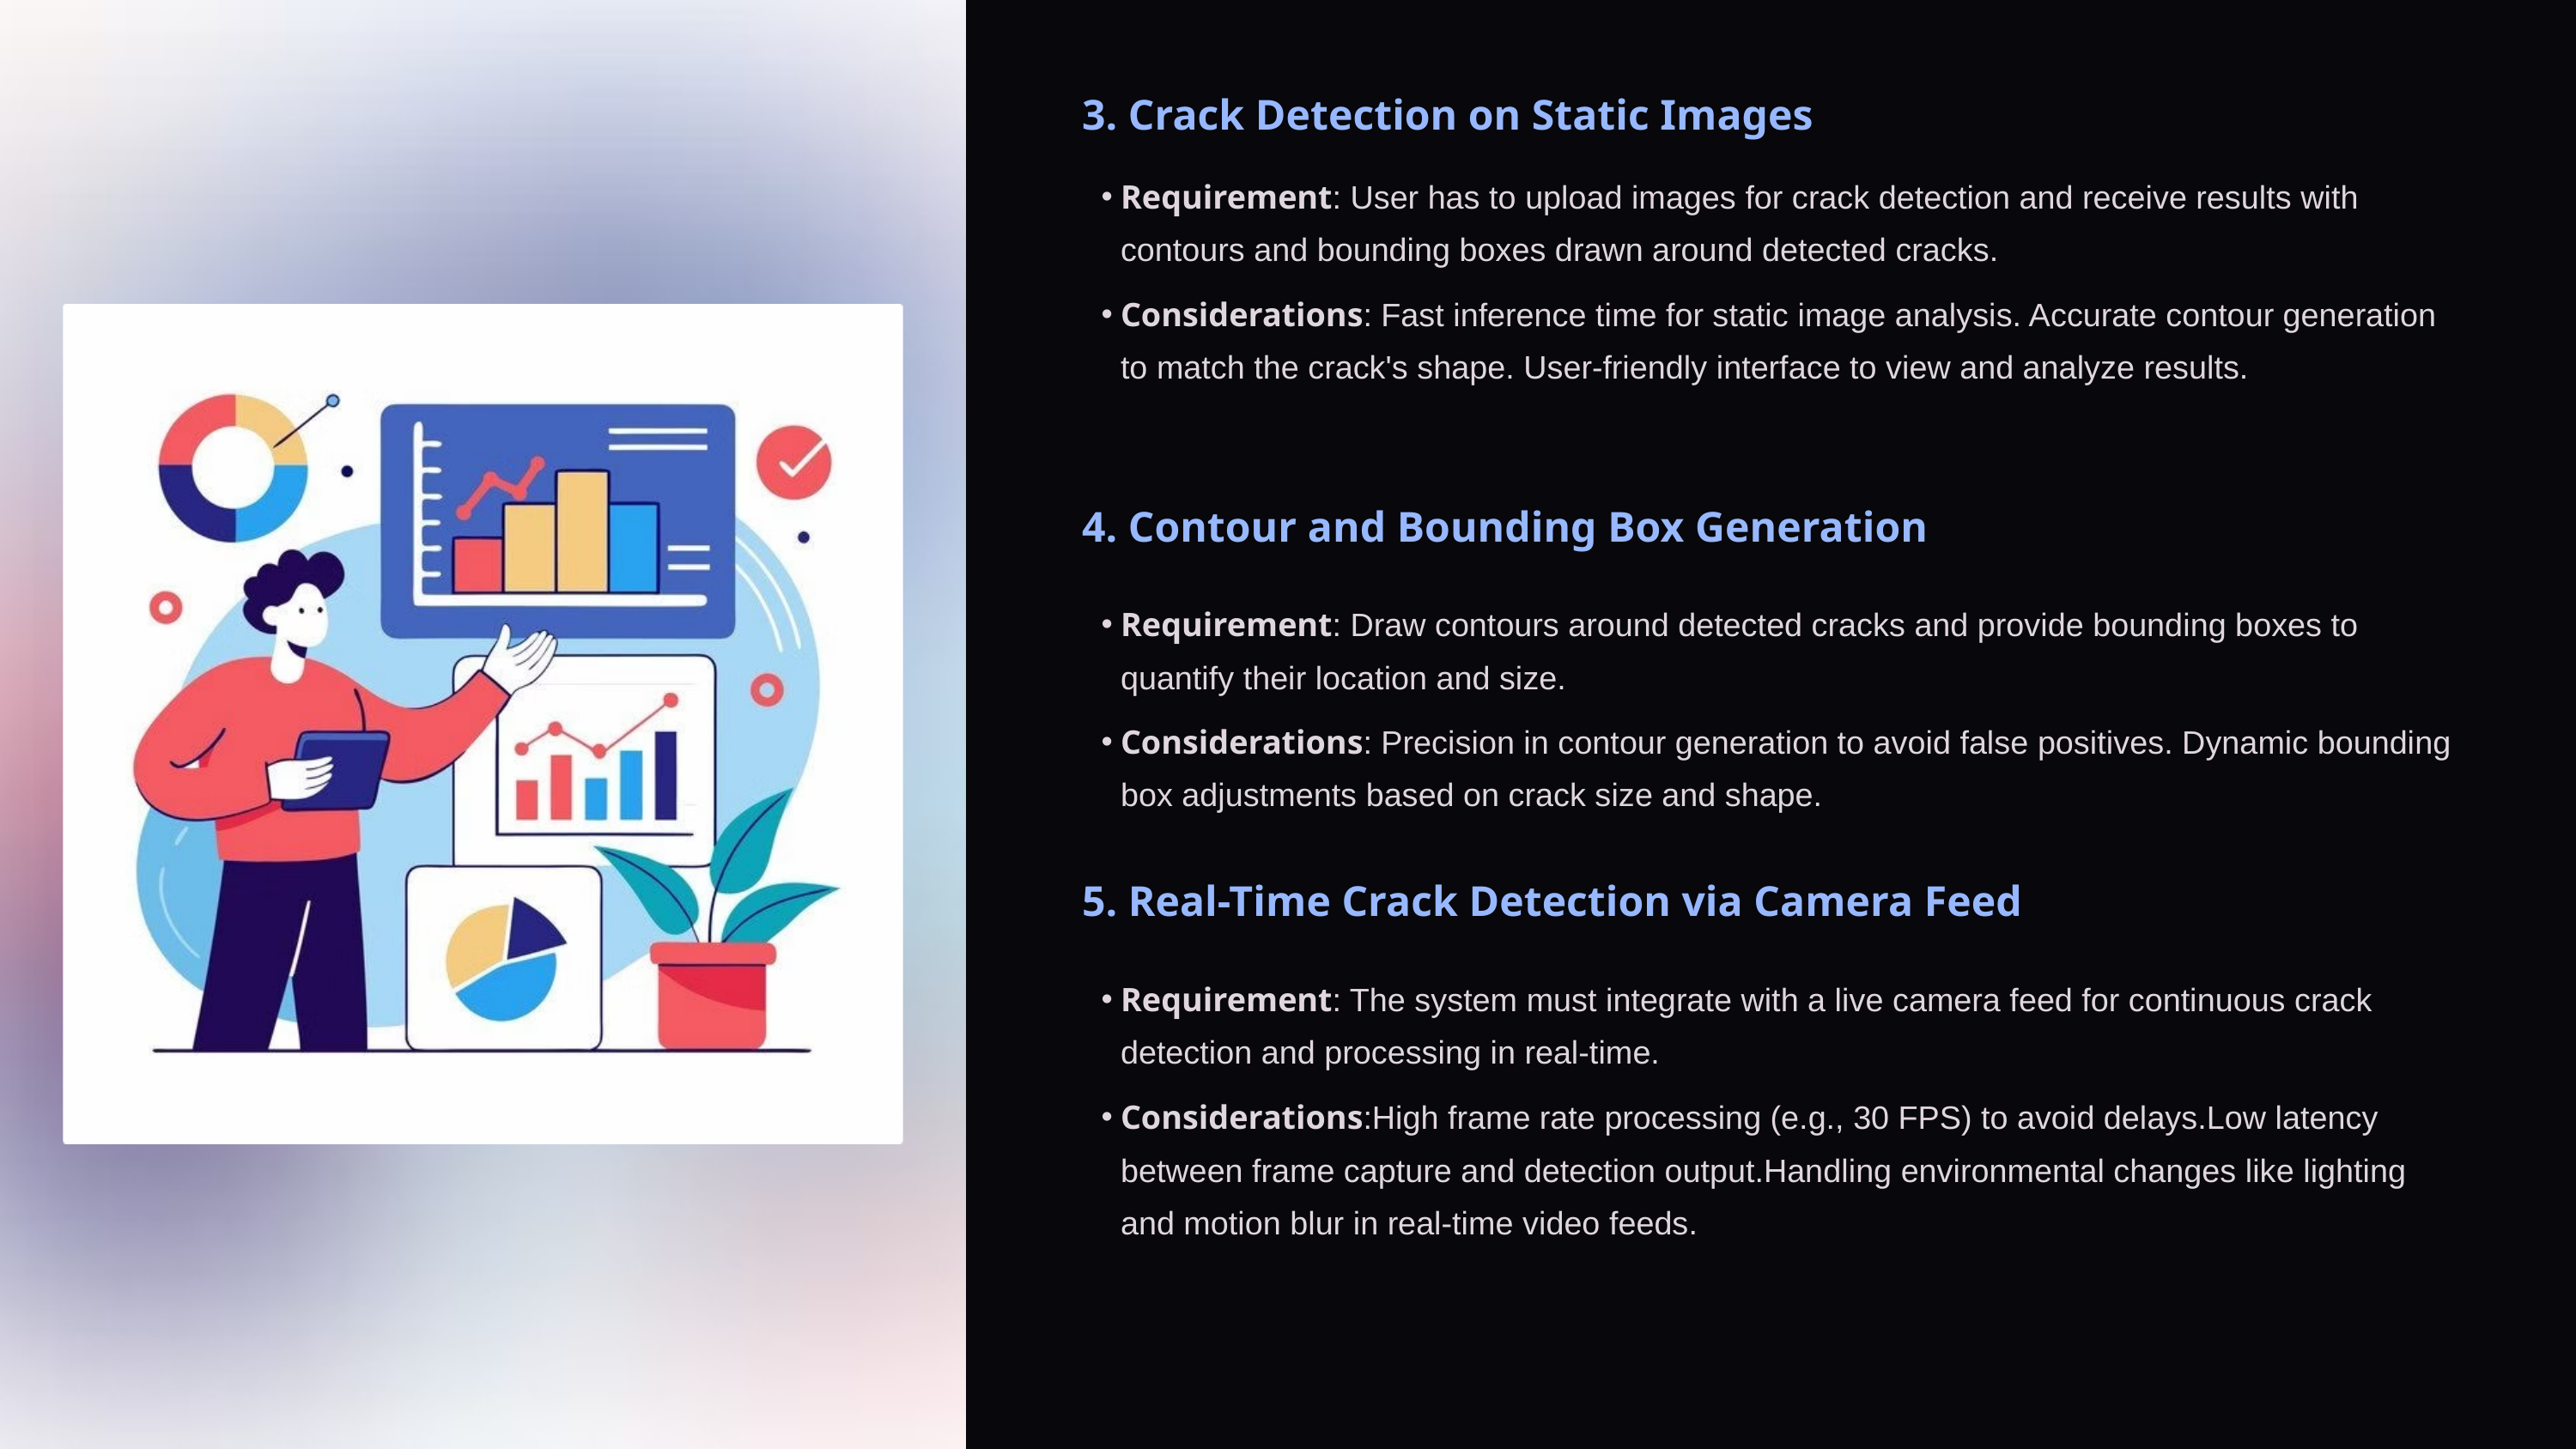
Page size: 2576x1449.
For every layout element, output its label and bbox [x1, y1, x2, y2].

text_box [0, 0, 2576, 1449]
